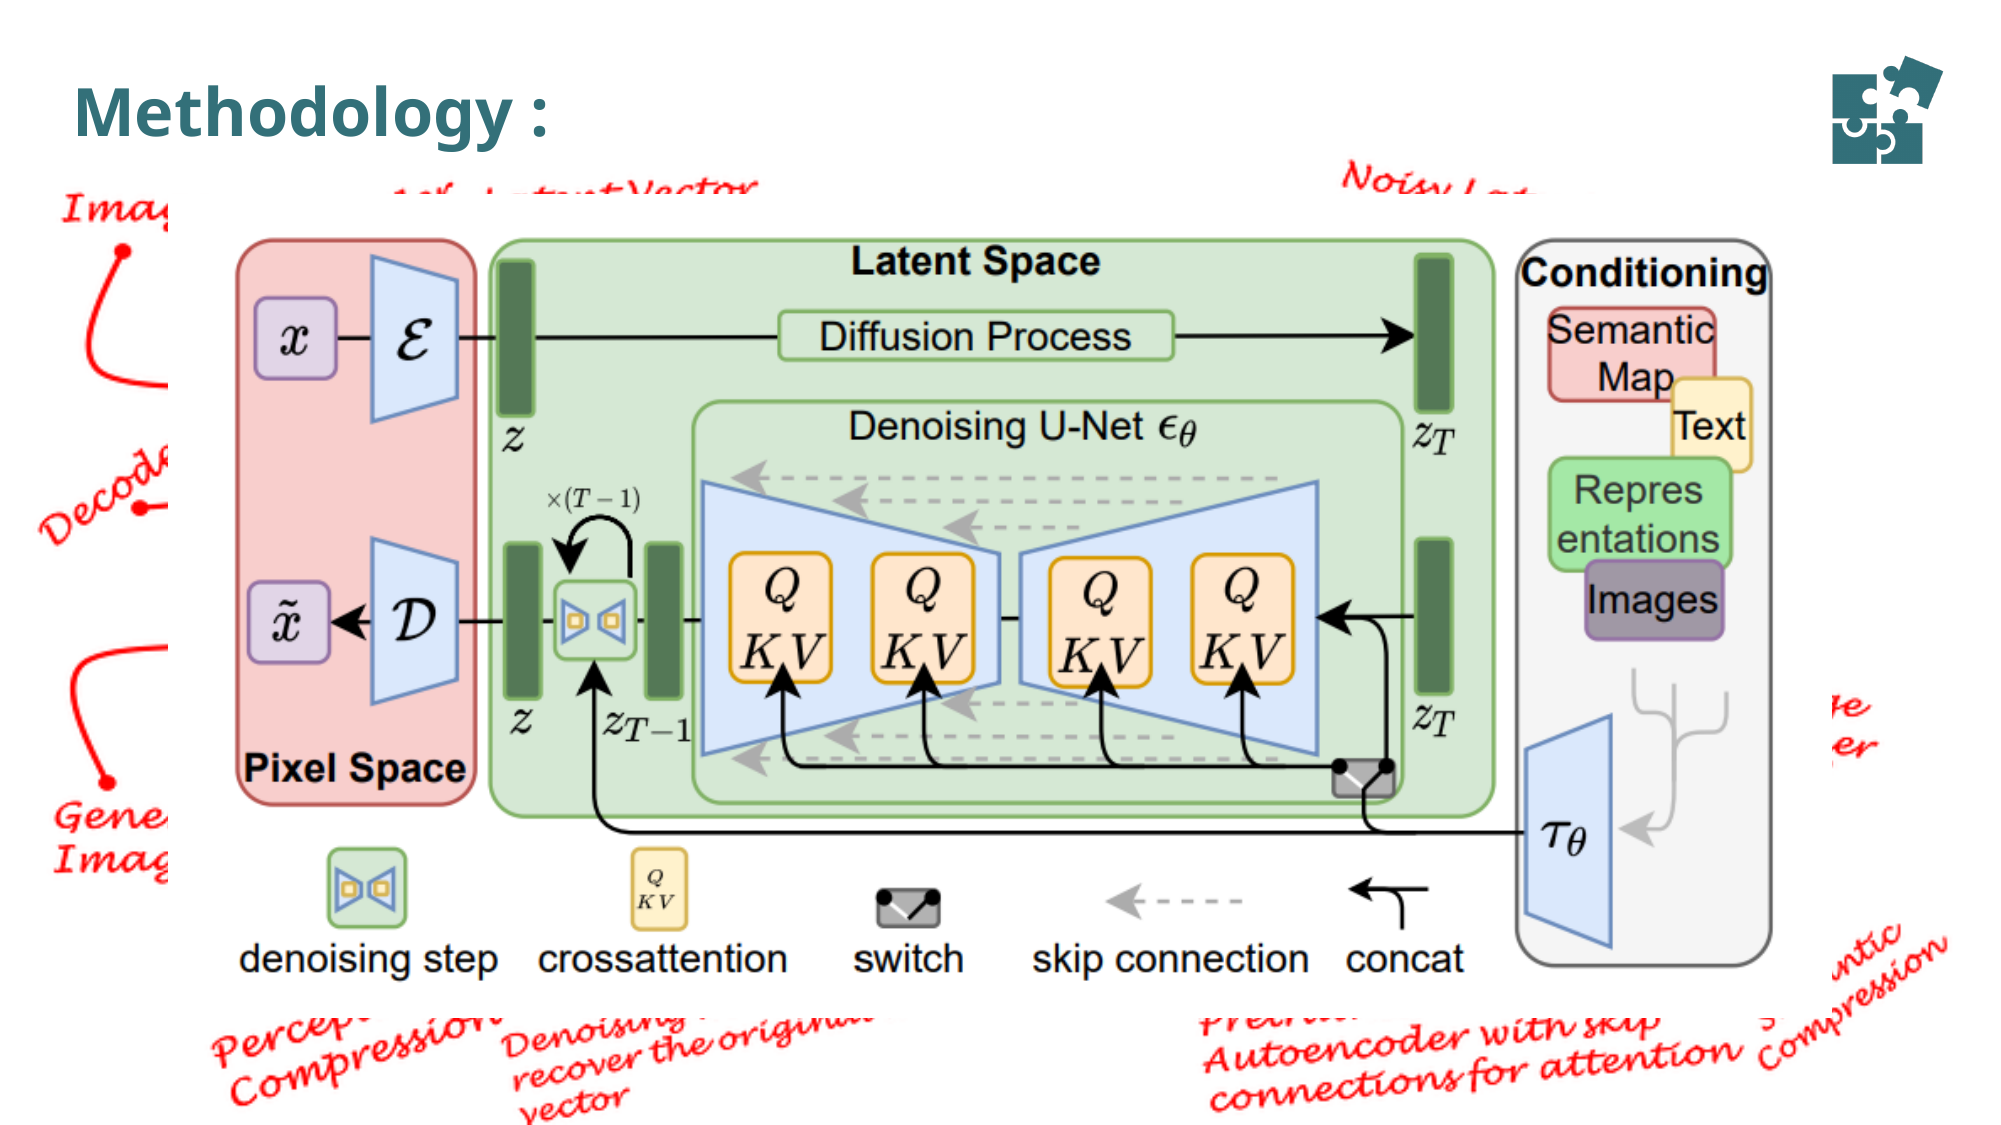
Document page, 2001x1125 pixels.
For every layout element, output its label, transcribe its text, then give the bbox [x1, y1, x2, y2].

text_box Methodology : [57, 62, 1553, 146]
picture [22, 35, 1978, 1125]
